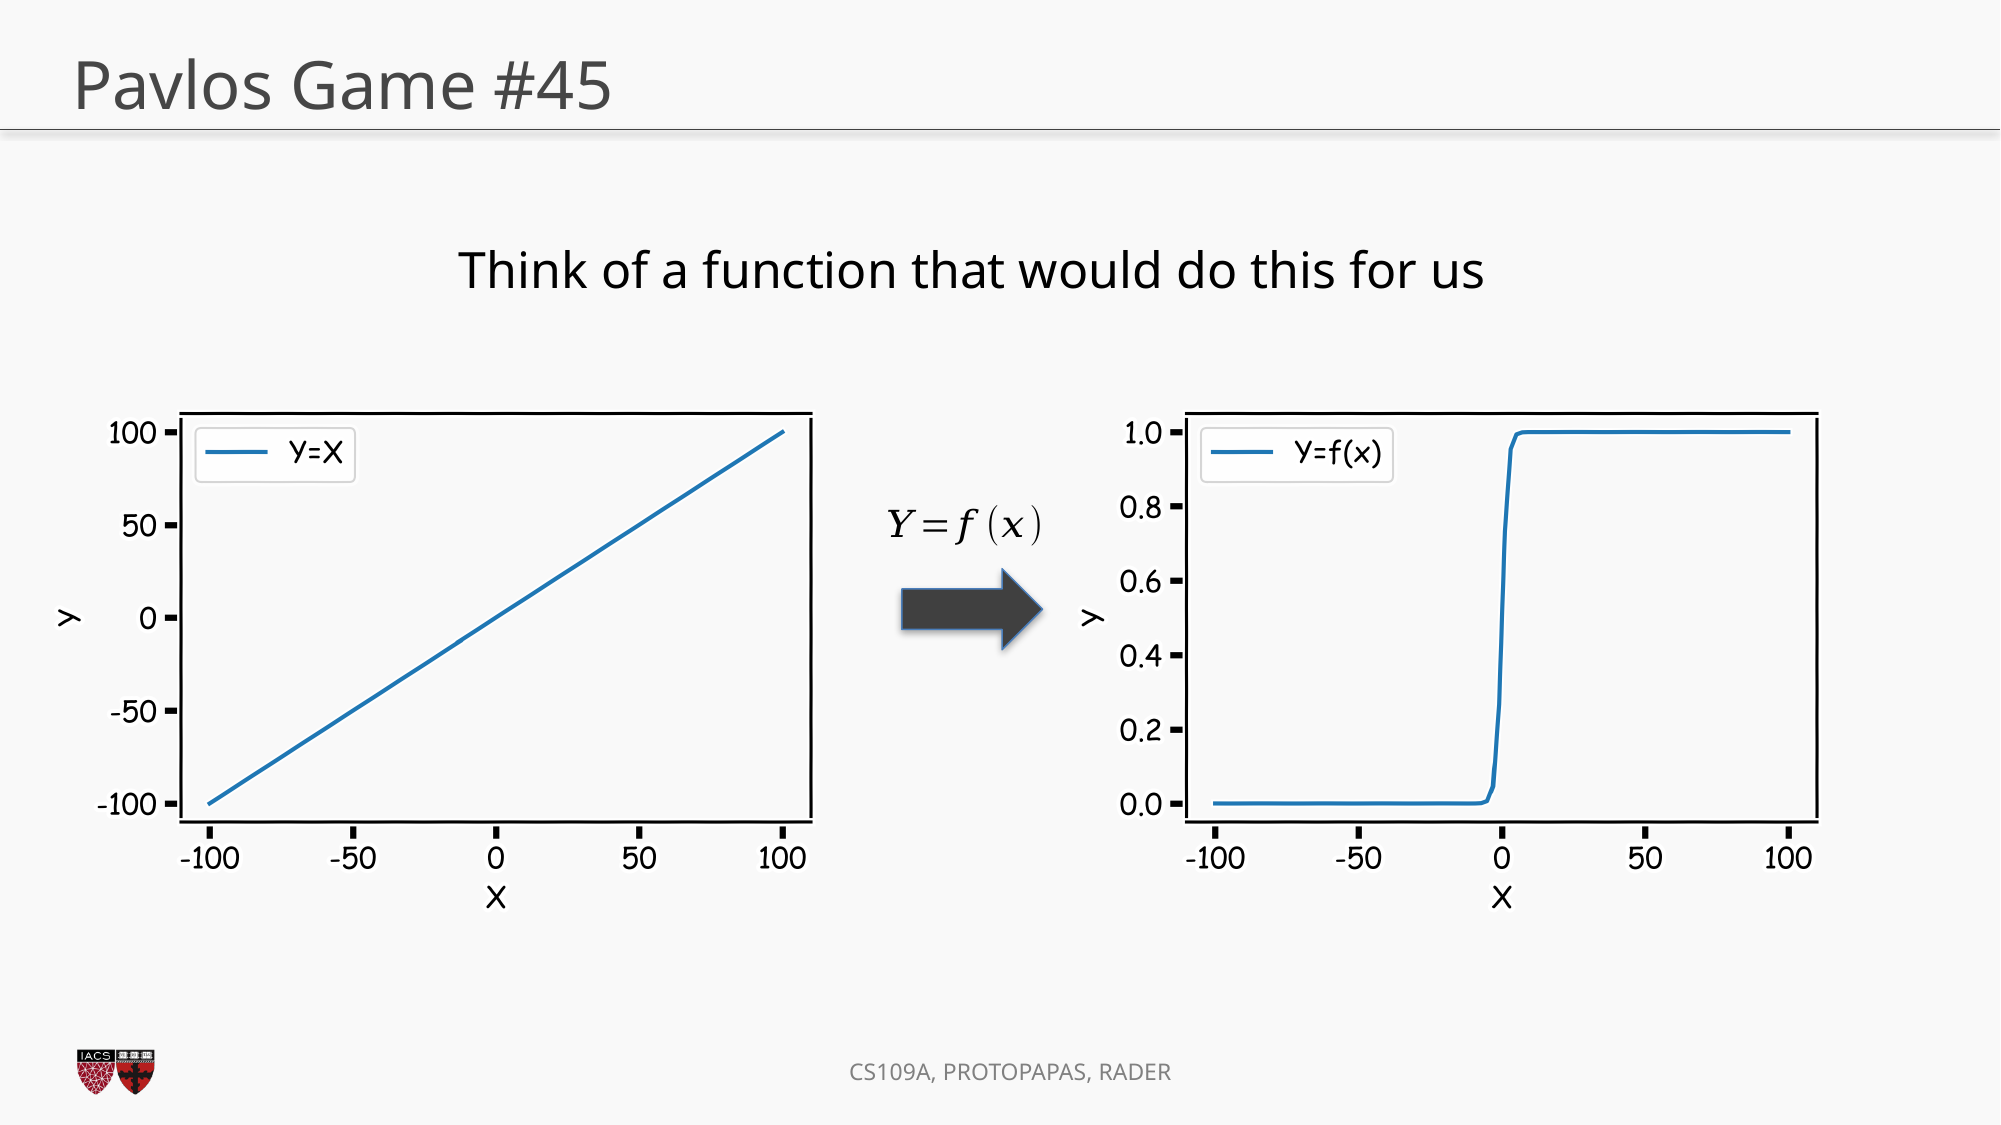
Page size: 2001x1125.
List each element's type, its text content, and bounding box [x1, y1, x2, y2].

picture [75, 1049, 155, 1095]
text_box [450, 231, 1943, 942]
picture [36, 341, 450, 942]
title Pavlos Game #45 [57, 35, 1943, 162]
